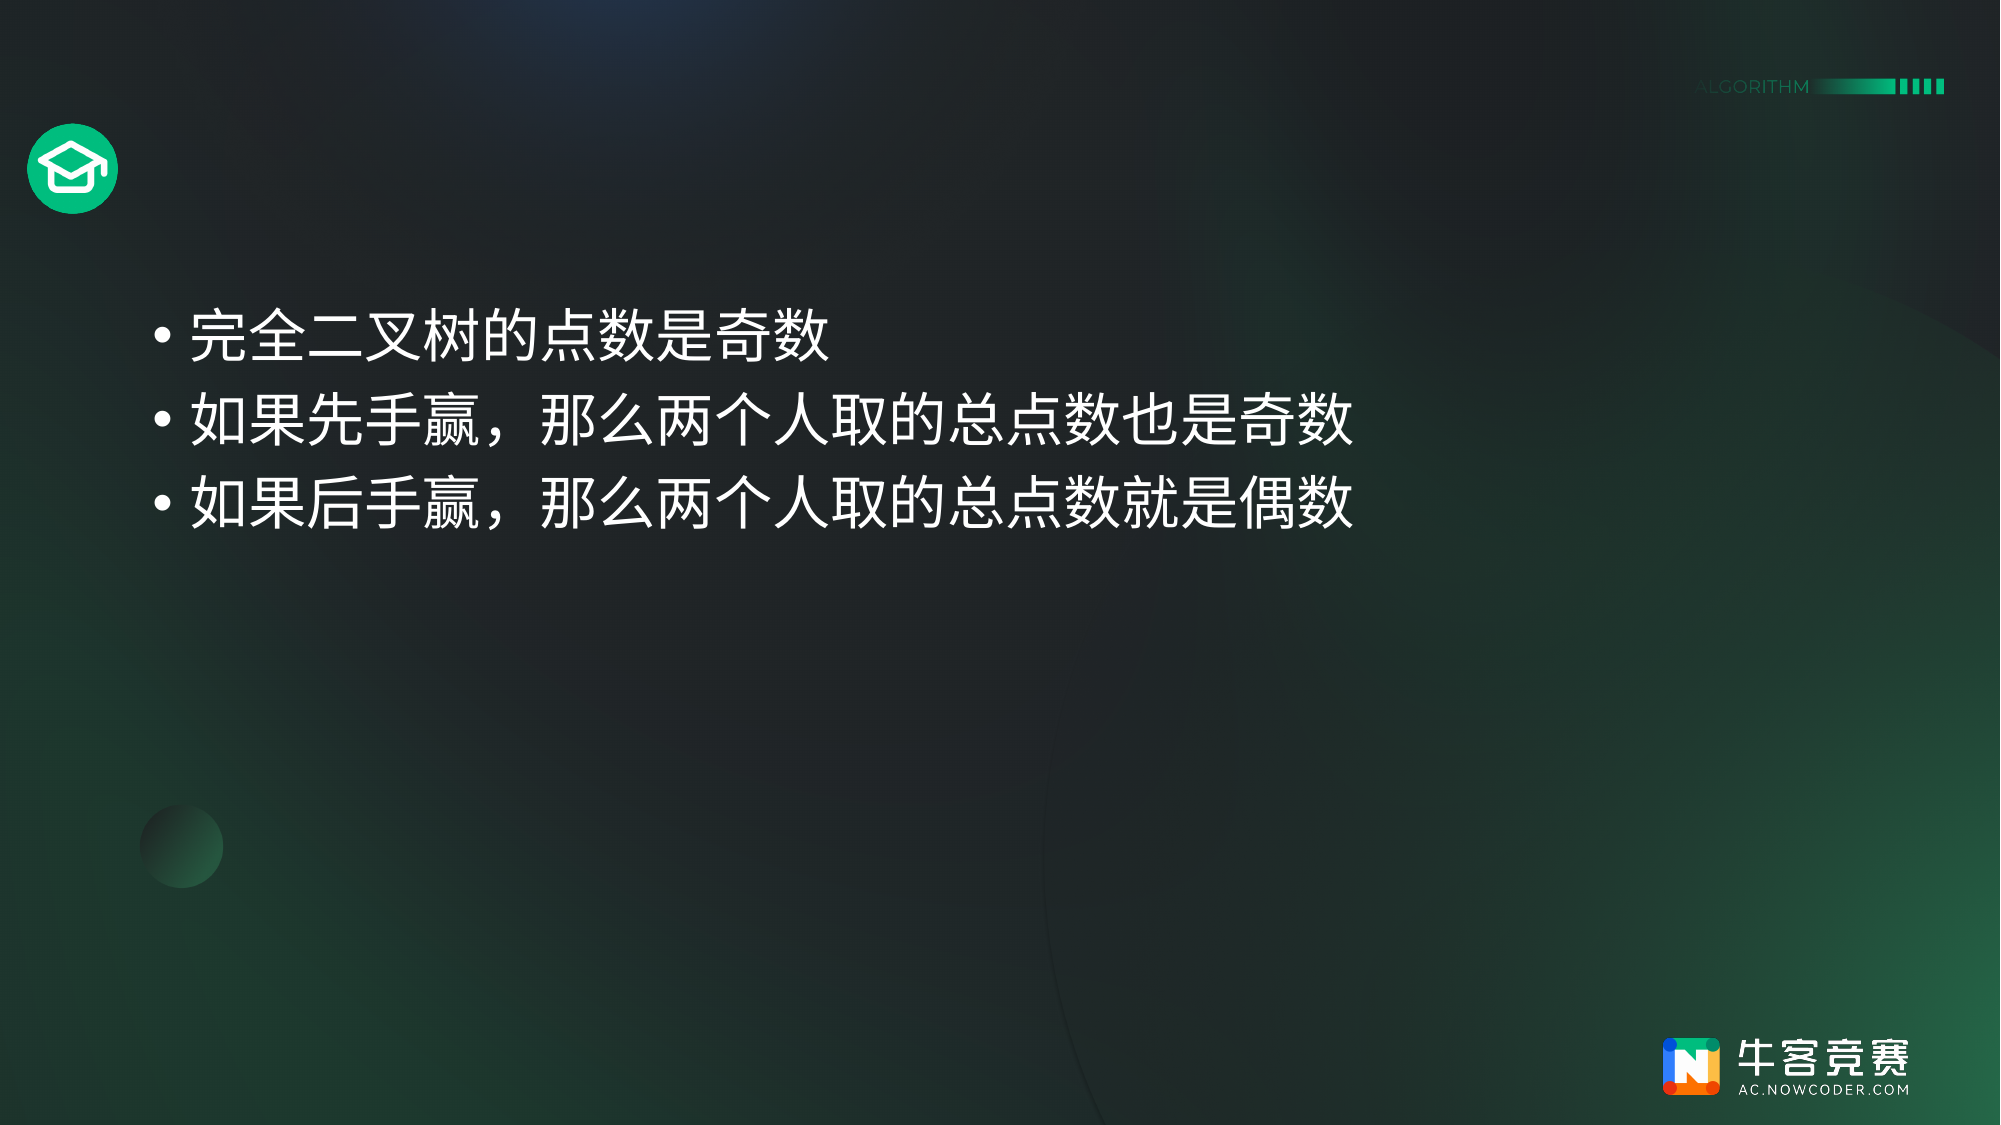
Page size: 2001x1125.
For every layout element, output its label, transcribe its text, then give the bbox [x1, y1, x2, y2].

list 完全二叉树的点数是奇数 如果先手赢，那么两个人取的总点数也是奇数 如果后手赢，那么两个人取的总点数就是偶数 [137, 299, 1863, 1014]
picture [0, 0, 2000, 1125]
